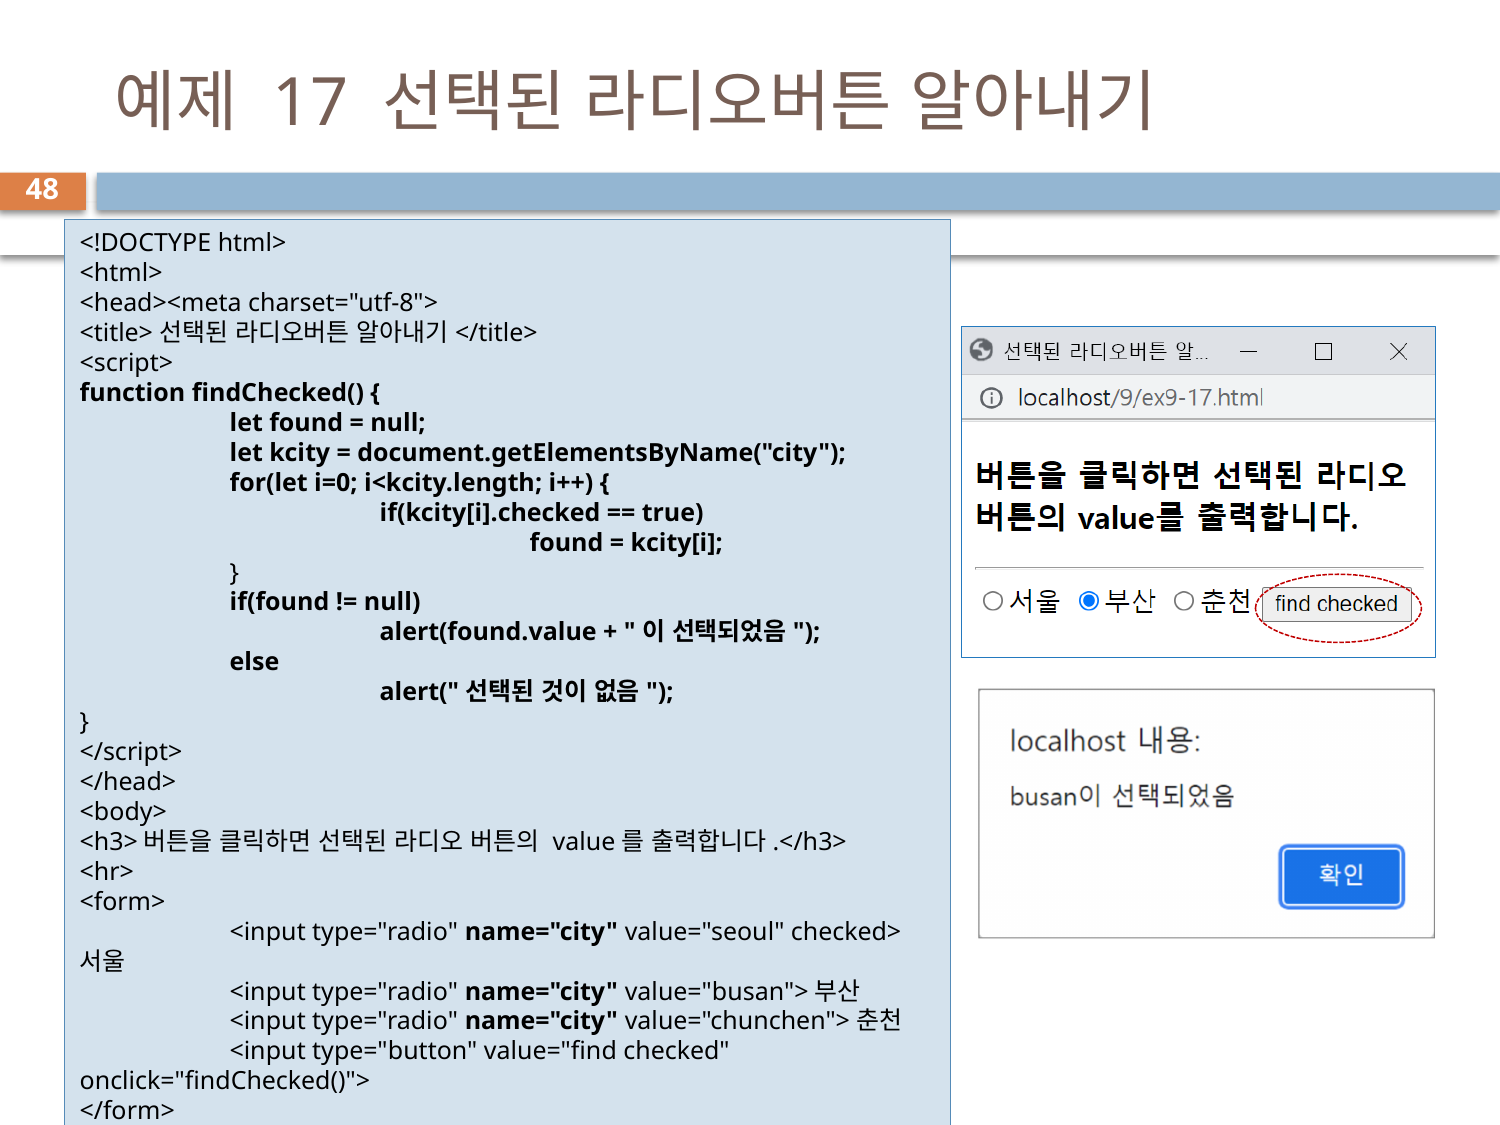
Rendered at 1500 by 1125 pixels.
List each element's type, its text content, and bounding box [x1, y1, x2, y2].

text_box <!DOCTYPE html> <html> <head><meta charset="utf-8"> <title>선택된 라디오버튼 알아내기</title> <script> function findChecked() { let found = null; let kcity = document.getElementsByName("city"); for(let i=0; i<kcity.length; i++) { if(kcity[i].checked == true) found = kcity[i]; } if(found != null) alert(found.value + "이 선택되었음"); else alert("선택된 것이 없음"); } </script> </head> <body> <h3>버튼을 클릭하면 선택된 라디오 버튼의 value를 출력합니다.</h3> <hr> <form> <input type="radio" name="city" value="seoul" checked>서울 <input type="radio" name="city" value="busan">부산 <input type="radio" name="city" value="chunchen">춘천 <input type="button" value="find checked" onclick="findChecked()"> </form> </body></html> [64, 219, 951, 1125]
picture [961, 327, 1436, 658]
title 예제 17 선택된 라디오버튼 알아내기 [99, 37, 1438, 161]
picture [976, 686, 1438, 940]
slide_number 48 [0, 170, 87, 211]
